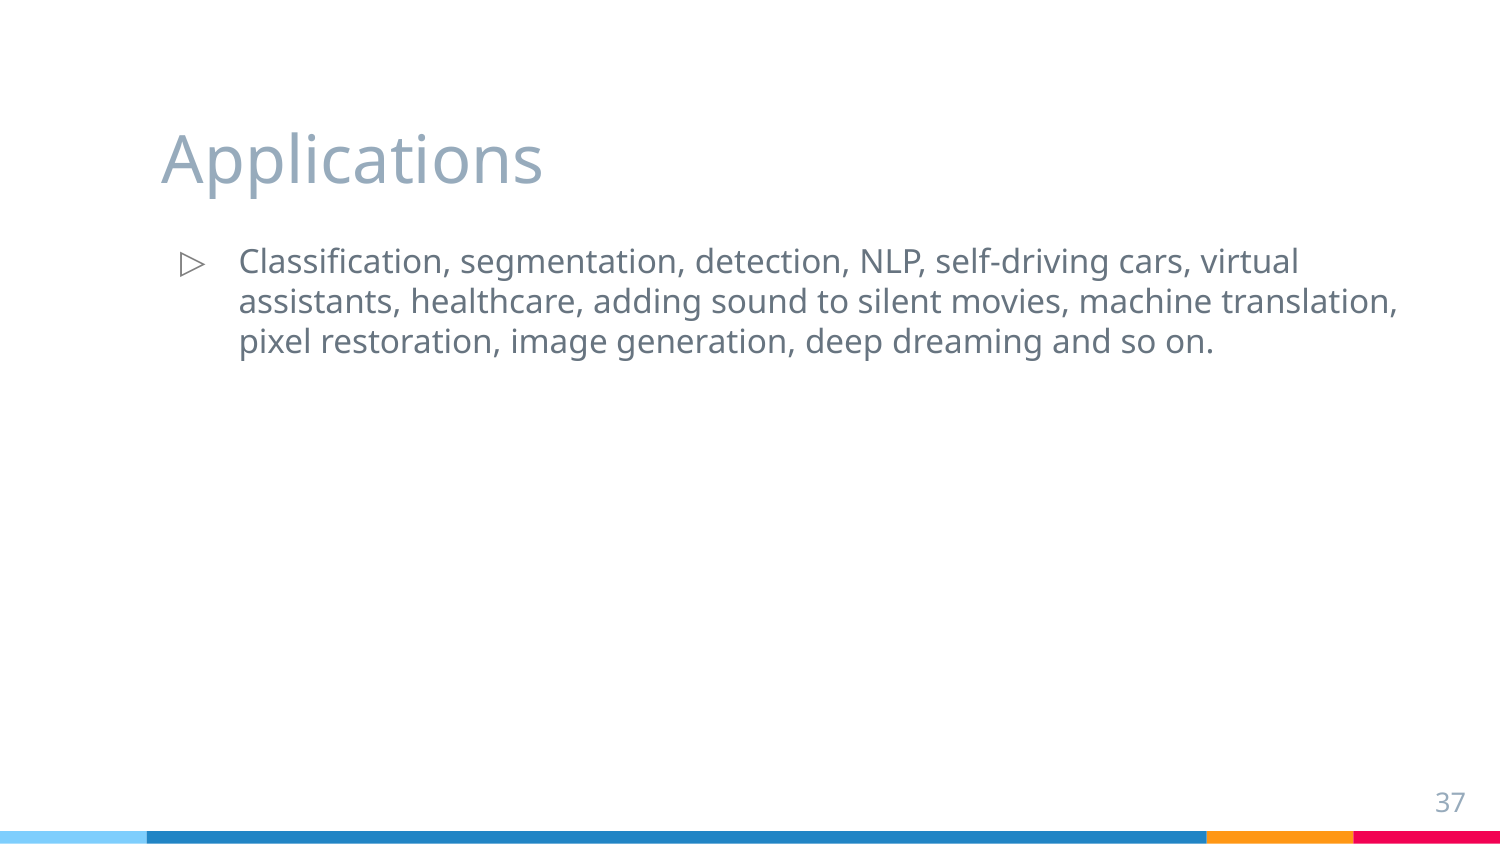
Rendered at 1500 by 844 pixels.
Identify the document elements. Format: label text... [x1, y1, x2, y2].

list Classification, segmentation, detection, NLP, self-driving cars, virtual assistants, healthcare, adding sound to silent movies, machine translation, pixel restoration, image generation, deep dreaming and so on. [148, 225, 1455, 809]
slide_number 37 [1391, 770, 1482, 822]
title Applications [146, 71, 1398, 212]
